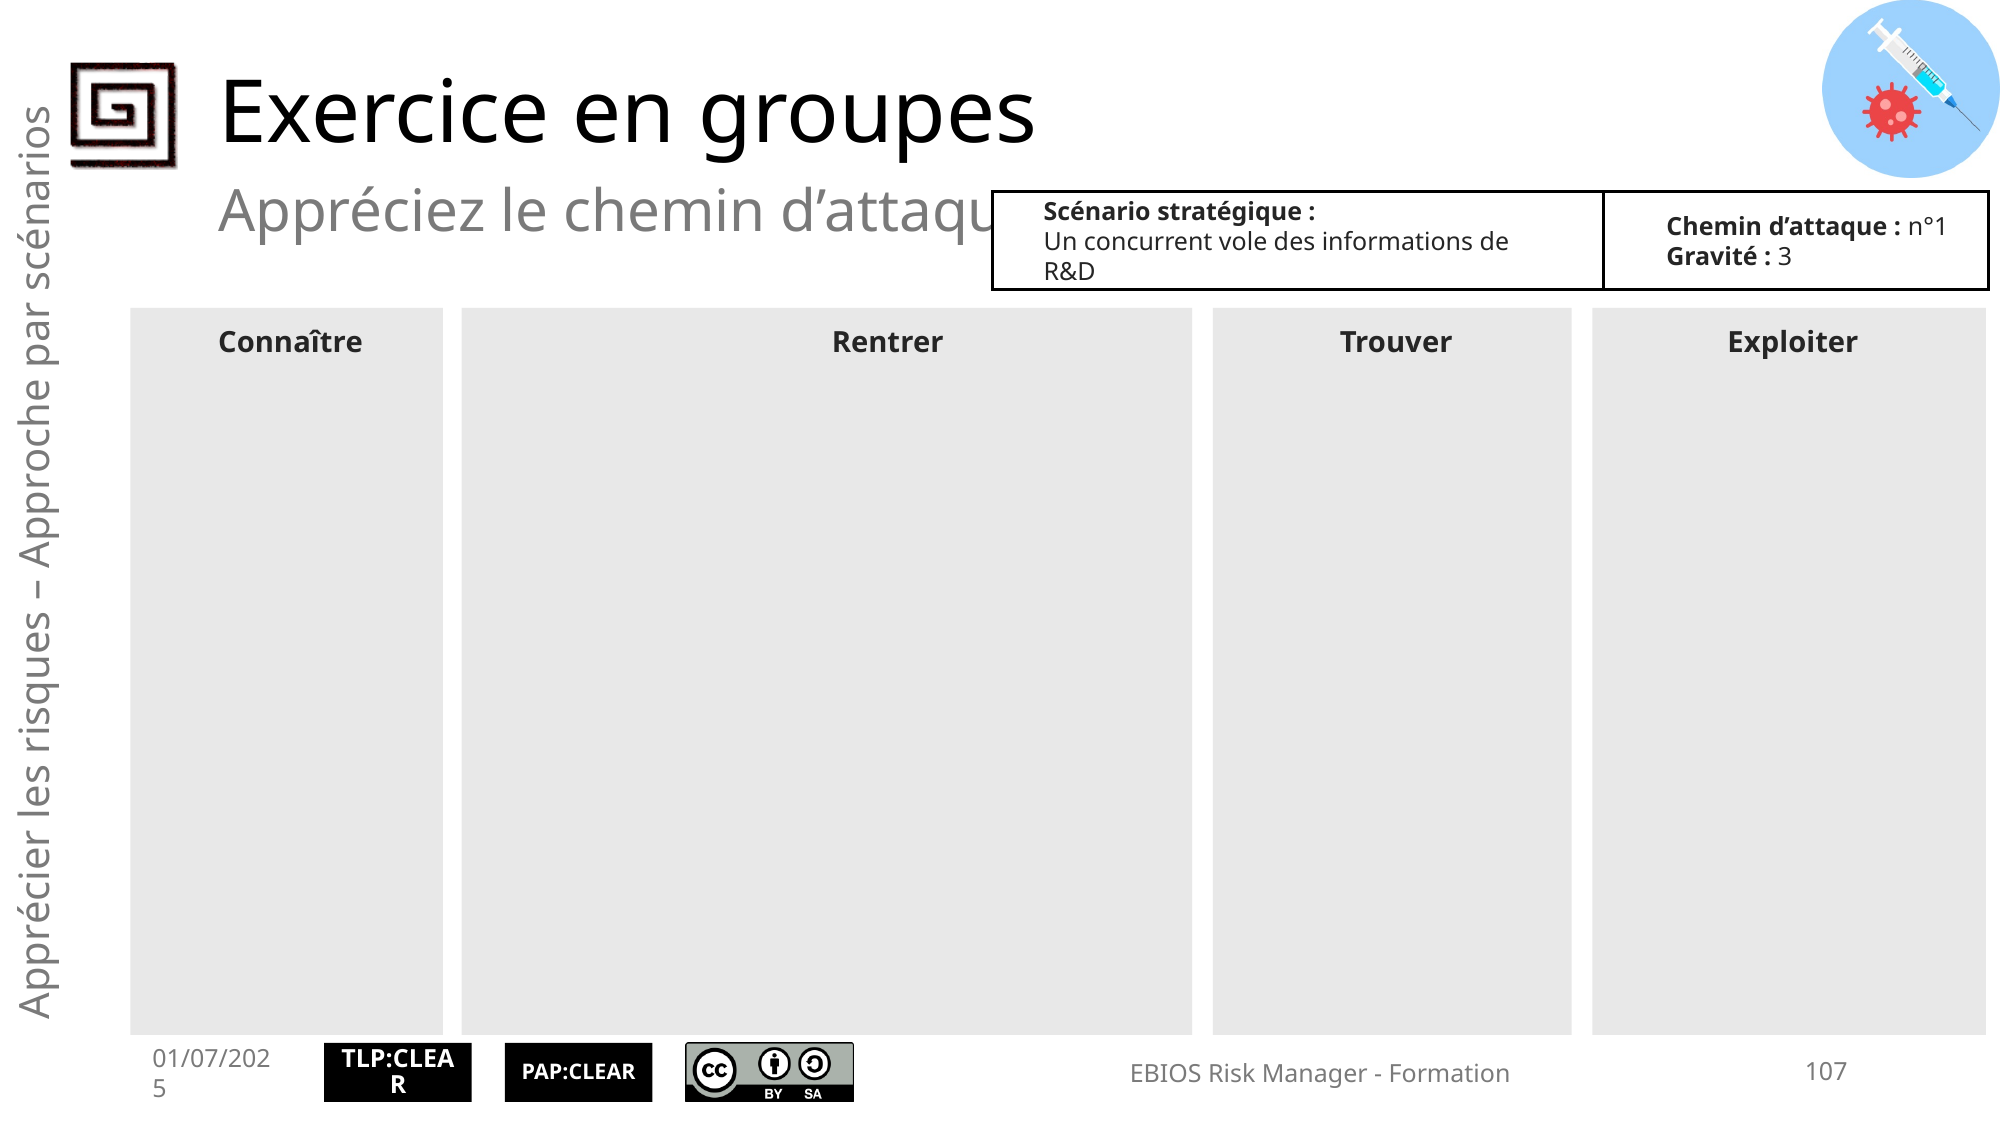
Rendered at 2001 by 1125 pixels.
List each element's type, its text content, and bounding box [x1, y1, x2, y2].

list Appréciez le chemin d’attaque [203, 174, 1863, 255]
picture [67, 59, 178, 170]
text_box Apprécier les risques – Approche par scénarios [0, 0, 65, 1125]
slide_number 107 [1771, 1042, 1863, 1103]
title Exercice en groupes [203, 59, 1822, 170]
picture [685, 1042, 854, 1102]
footer EBIOS Risk Manager - Formation [895, 1042, 1746, 1103]
text_box Rentrer [461, 307, 1193, 1036]
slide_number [137, 1042, 291, 1103]
text_box Connaître [129, 307, 444, 1036]
text_box Chemin d’attaque : n°1 Gravité : 3 [1626, 200, 1990, 281]
picture [1822, 0, 2000, 178]
text_box [1604, 190, 1990, 291]
text_box Exploiter [1591, 307, 1987, 1036]
text_box Scénario stratégique : Un concurrent vole des informations de R&D [1003, 200, 1593, 281]
text_box Trouver [1212, 307, 1573, 1036]
text_box [991, 190, 1602, 291]
